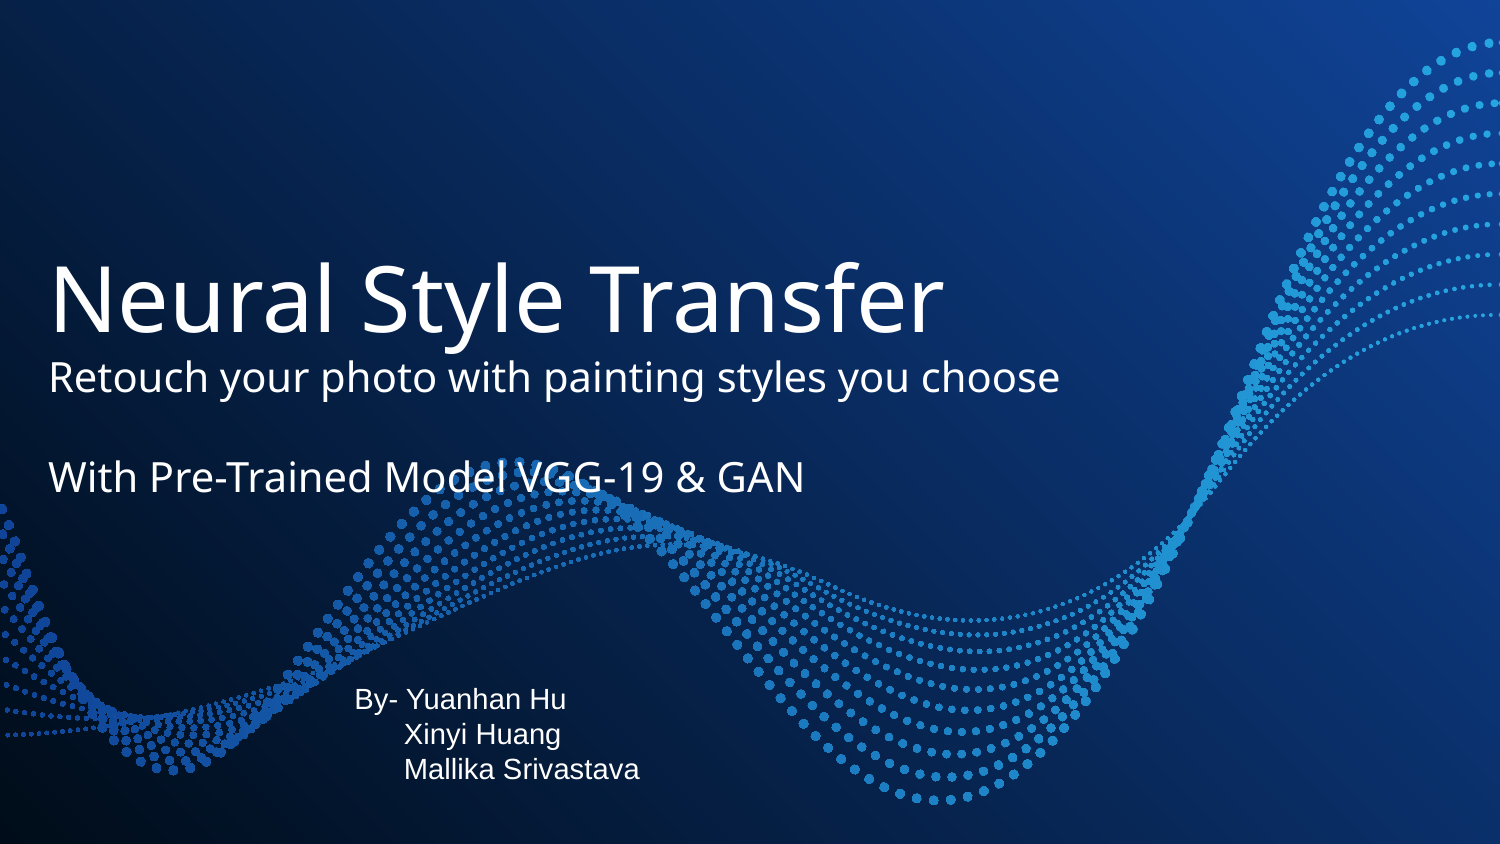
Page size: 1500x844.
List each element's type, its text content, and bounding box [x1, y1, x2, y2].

title Neural Style Transfer Retouch your photo with painting styles you choose With Pre-Trained Model VGG-19 & GAN [48, 107, 1269, 496]
text_box By- Yuanhan Hu Xinyi Huang Mallika Srivastava [339, 673, 729, 828]
